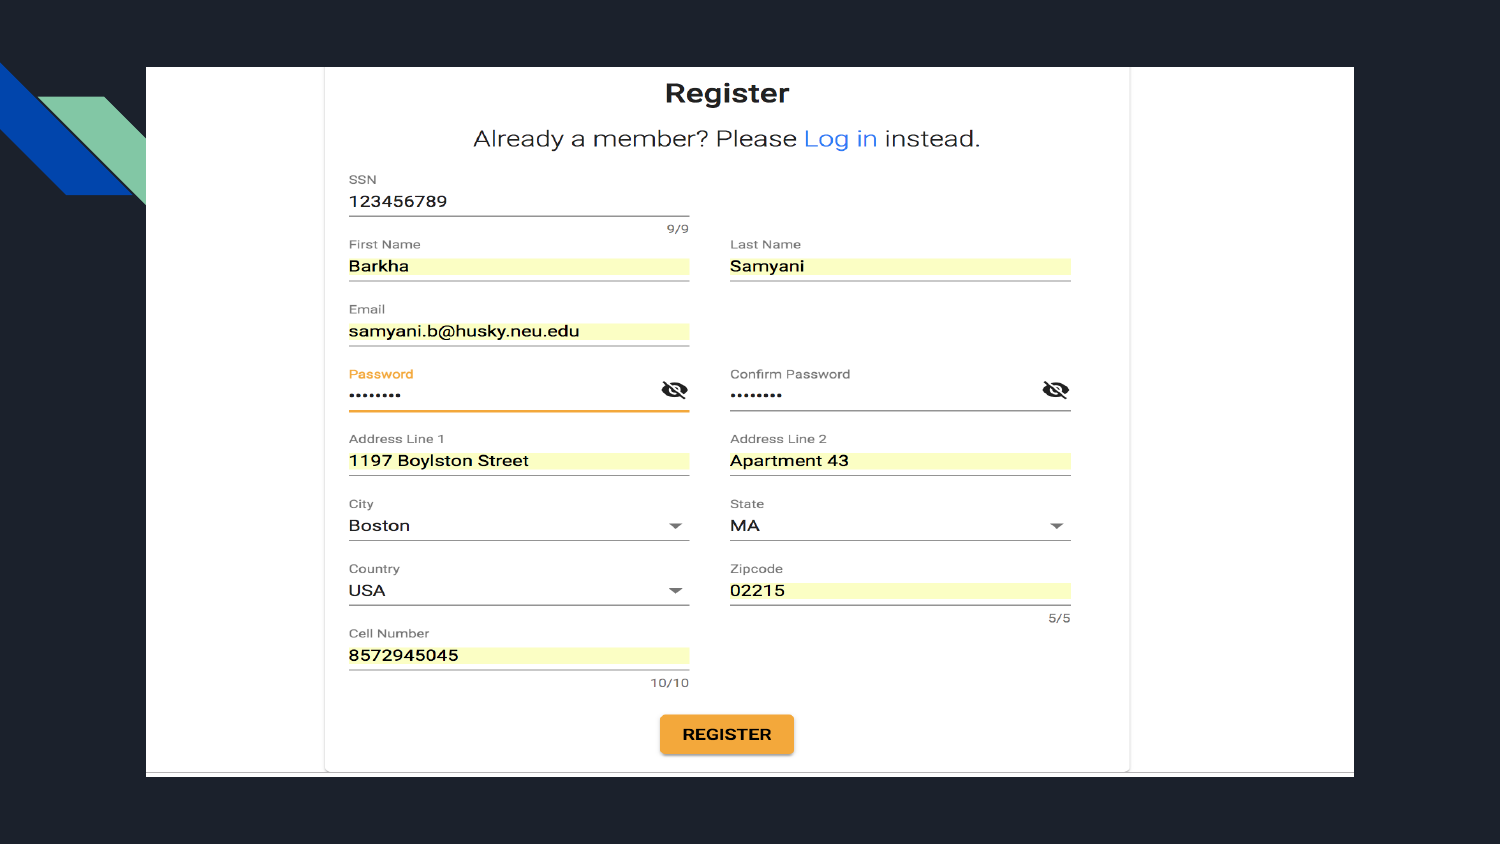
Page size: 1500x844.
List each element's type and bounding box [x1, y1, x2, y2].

picture [145, 67, 1355, 777]
